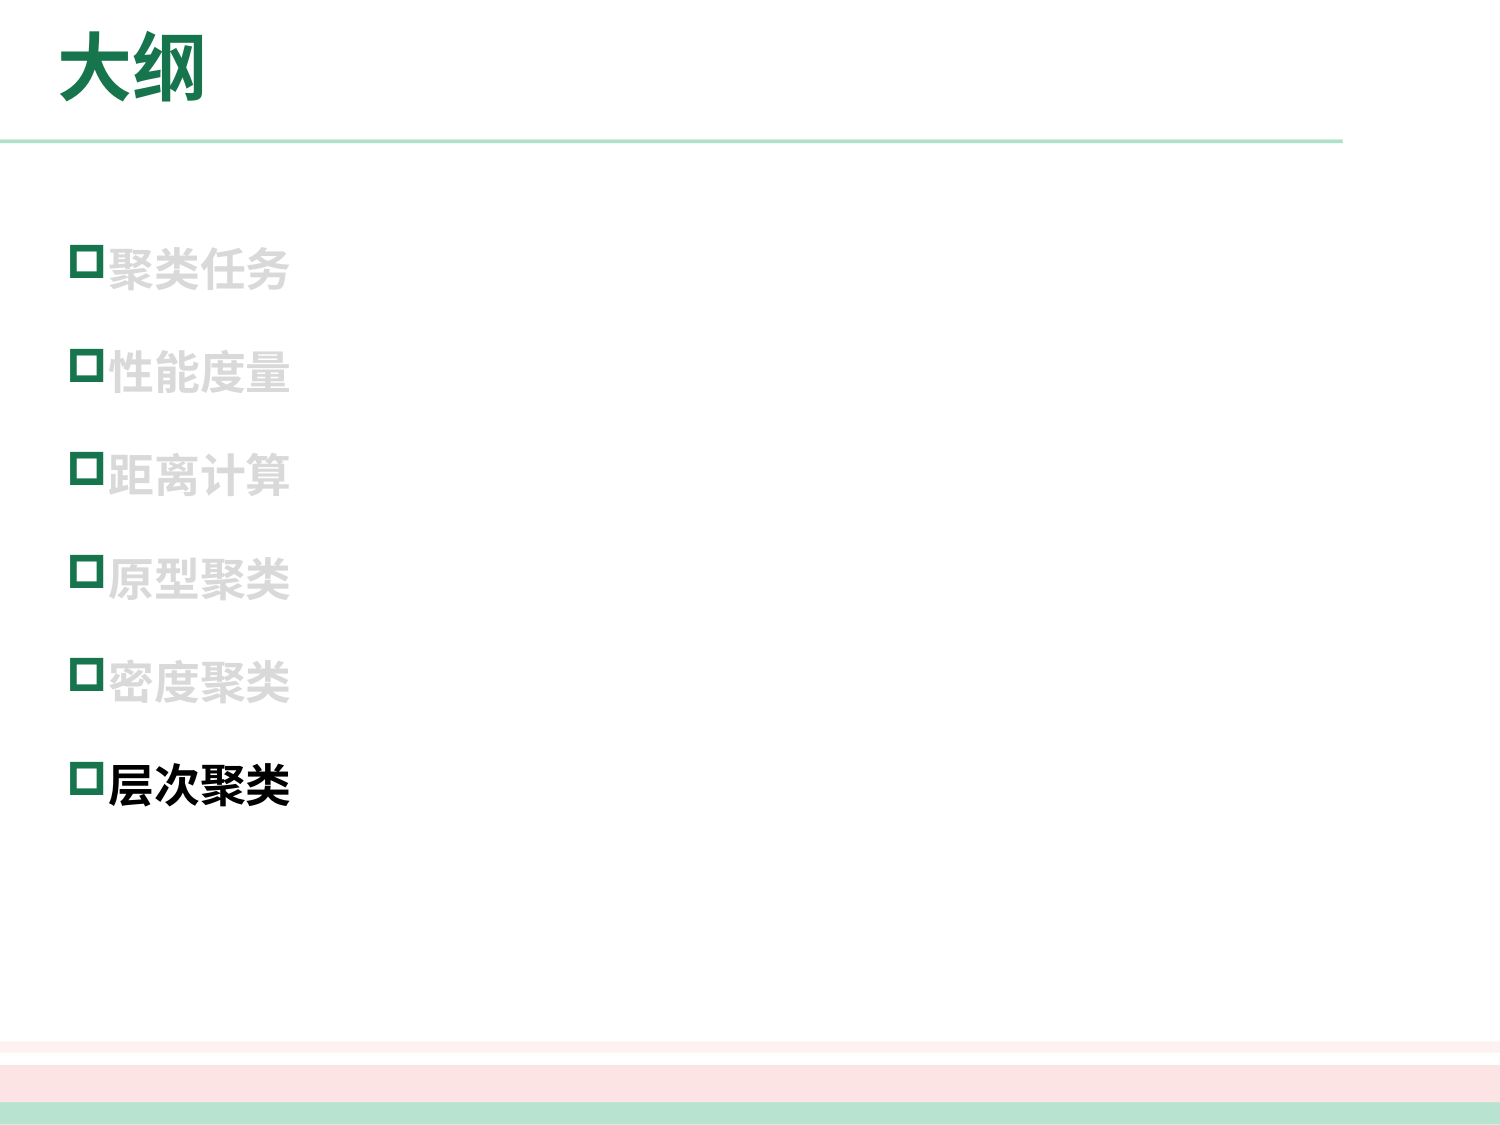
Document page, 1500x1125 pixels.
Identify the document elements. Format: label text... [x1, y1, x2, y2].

list 聚类任务 性能度量 距离计算 原型聚类 密度聚类 层次聚类 [51, 205, 1466, 1013]
picture [0, 0, 1500, 1125]
title 大纲 [42, 7, 1337, 135]
